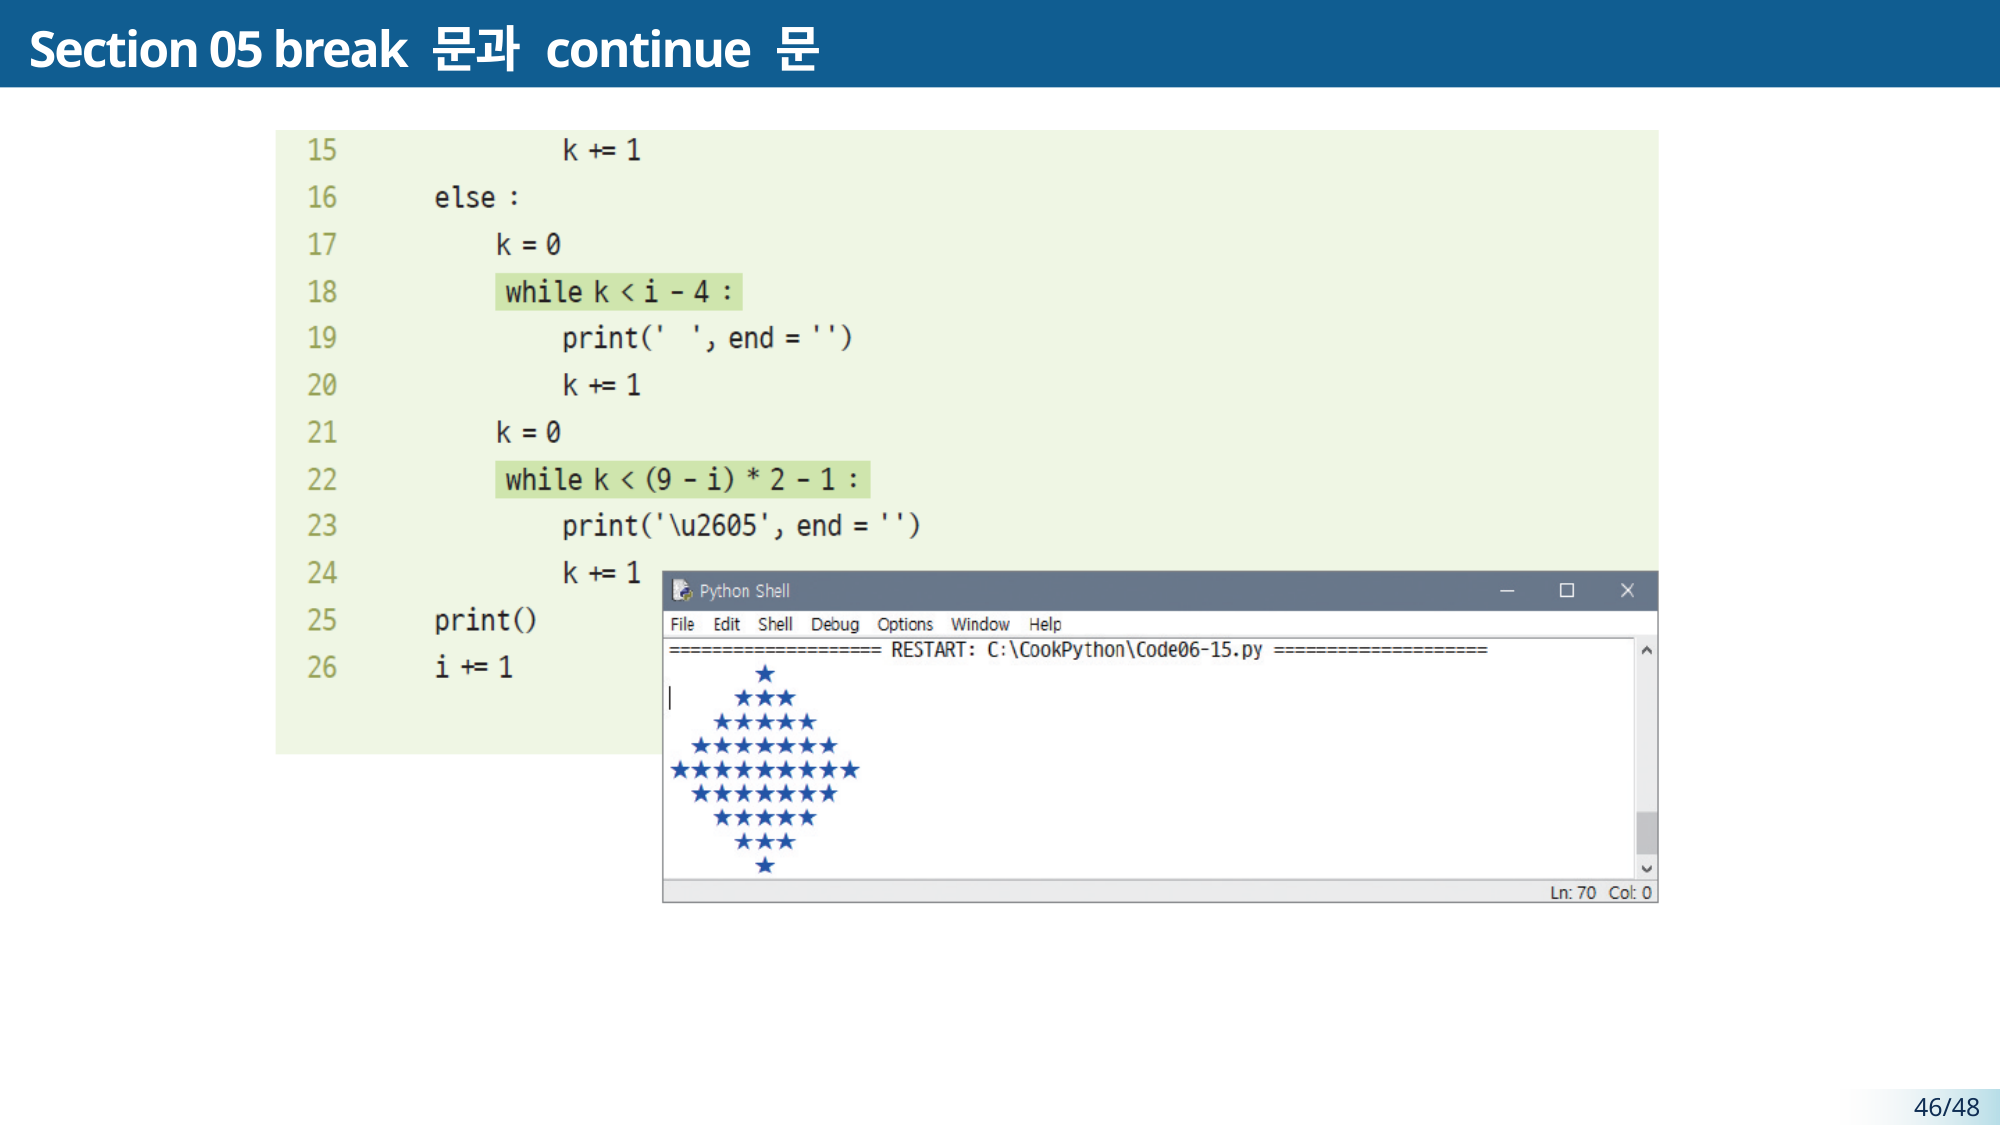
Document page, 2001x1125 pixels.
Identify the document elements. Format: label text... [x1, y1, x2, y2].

picture [262, 130, 1678, 913]
title Section 05 break 문과 continue 문 [13, 8, 1717, 87]
